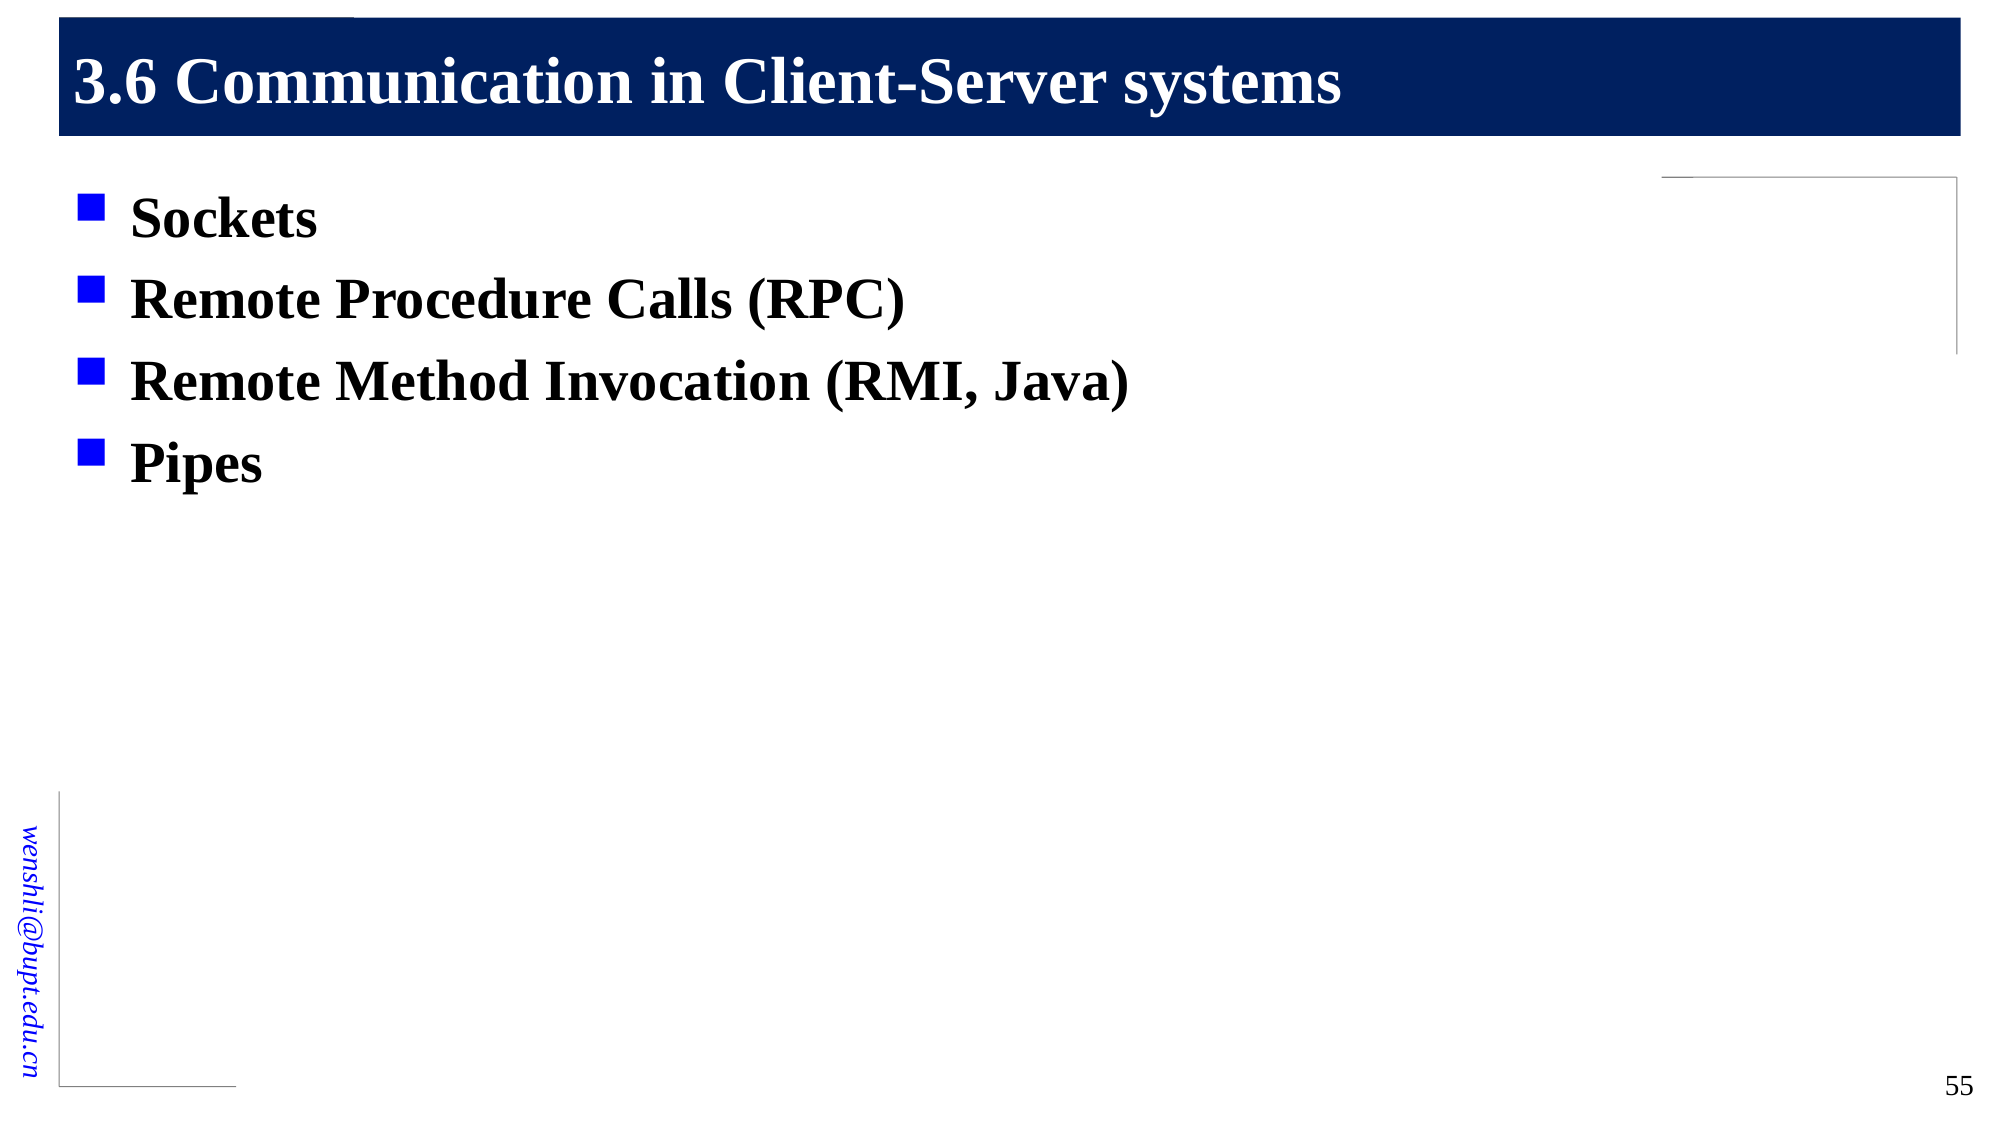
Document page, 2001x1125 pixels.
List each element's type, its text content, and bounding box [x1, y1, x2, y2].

title 3.6 Communication in Client-Server systems [58, 17, 1961, 137]
slide_number 55 [1822, 1058, 1990, 1113]
list Sockets Remote Procedure Calls (RPC) Remote Method Invocation (RMI, Java) Pipes [59, 171, 1955, 1087]
